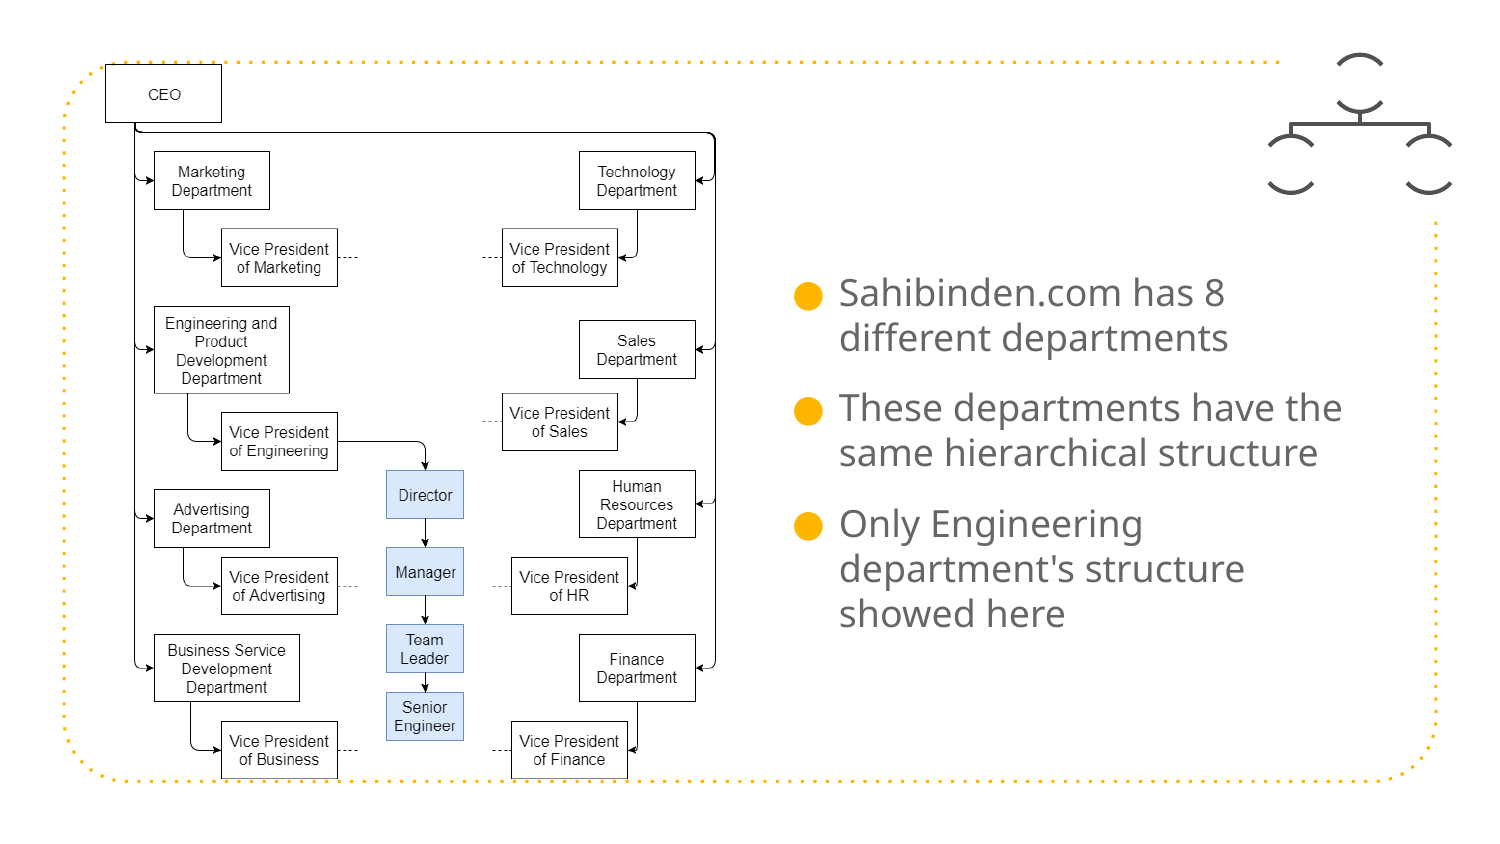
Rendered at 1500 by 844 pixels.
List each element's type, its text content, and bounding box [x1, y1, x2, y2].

picture [104, 64, 723, 780]
text_box Sahibinden.com has 8 different departments These departments have the same hierarchical structure Only Engineering department's structure showed here [777, 254, 1395, 659]
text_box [1233, 39, 1487, 209]
